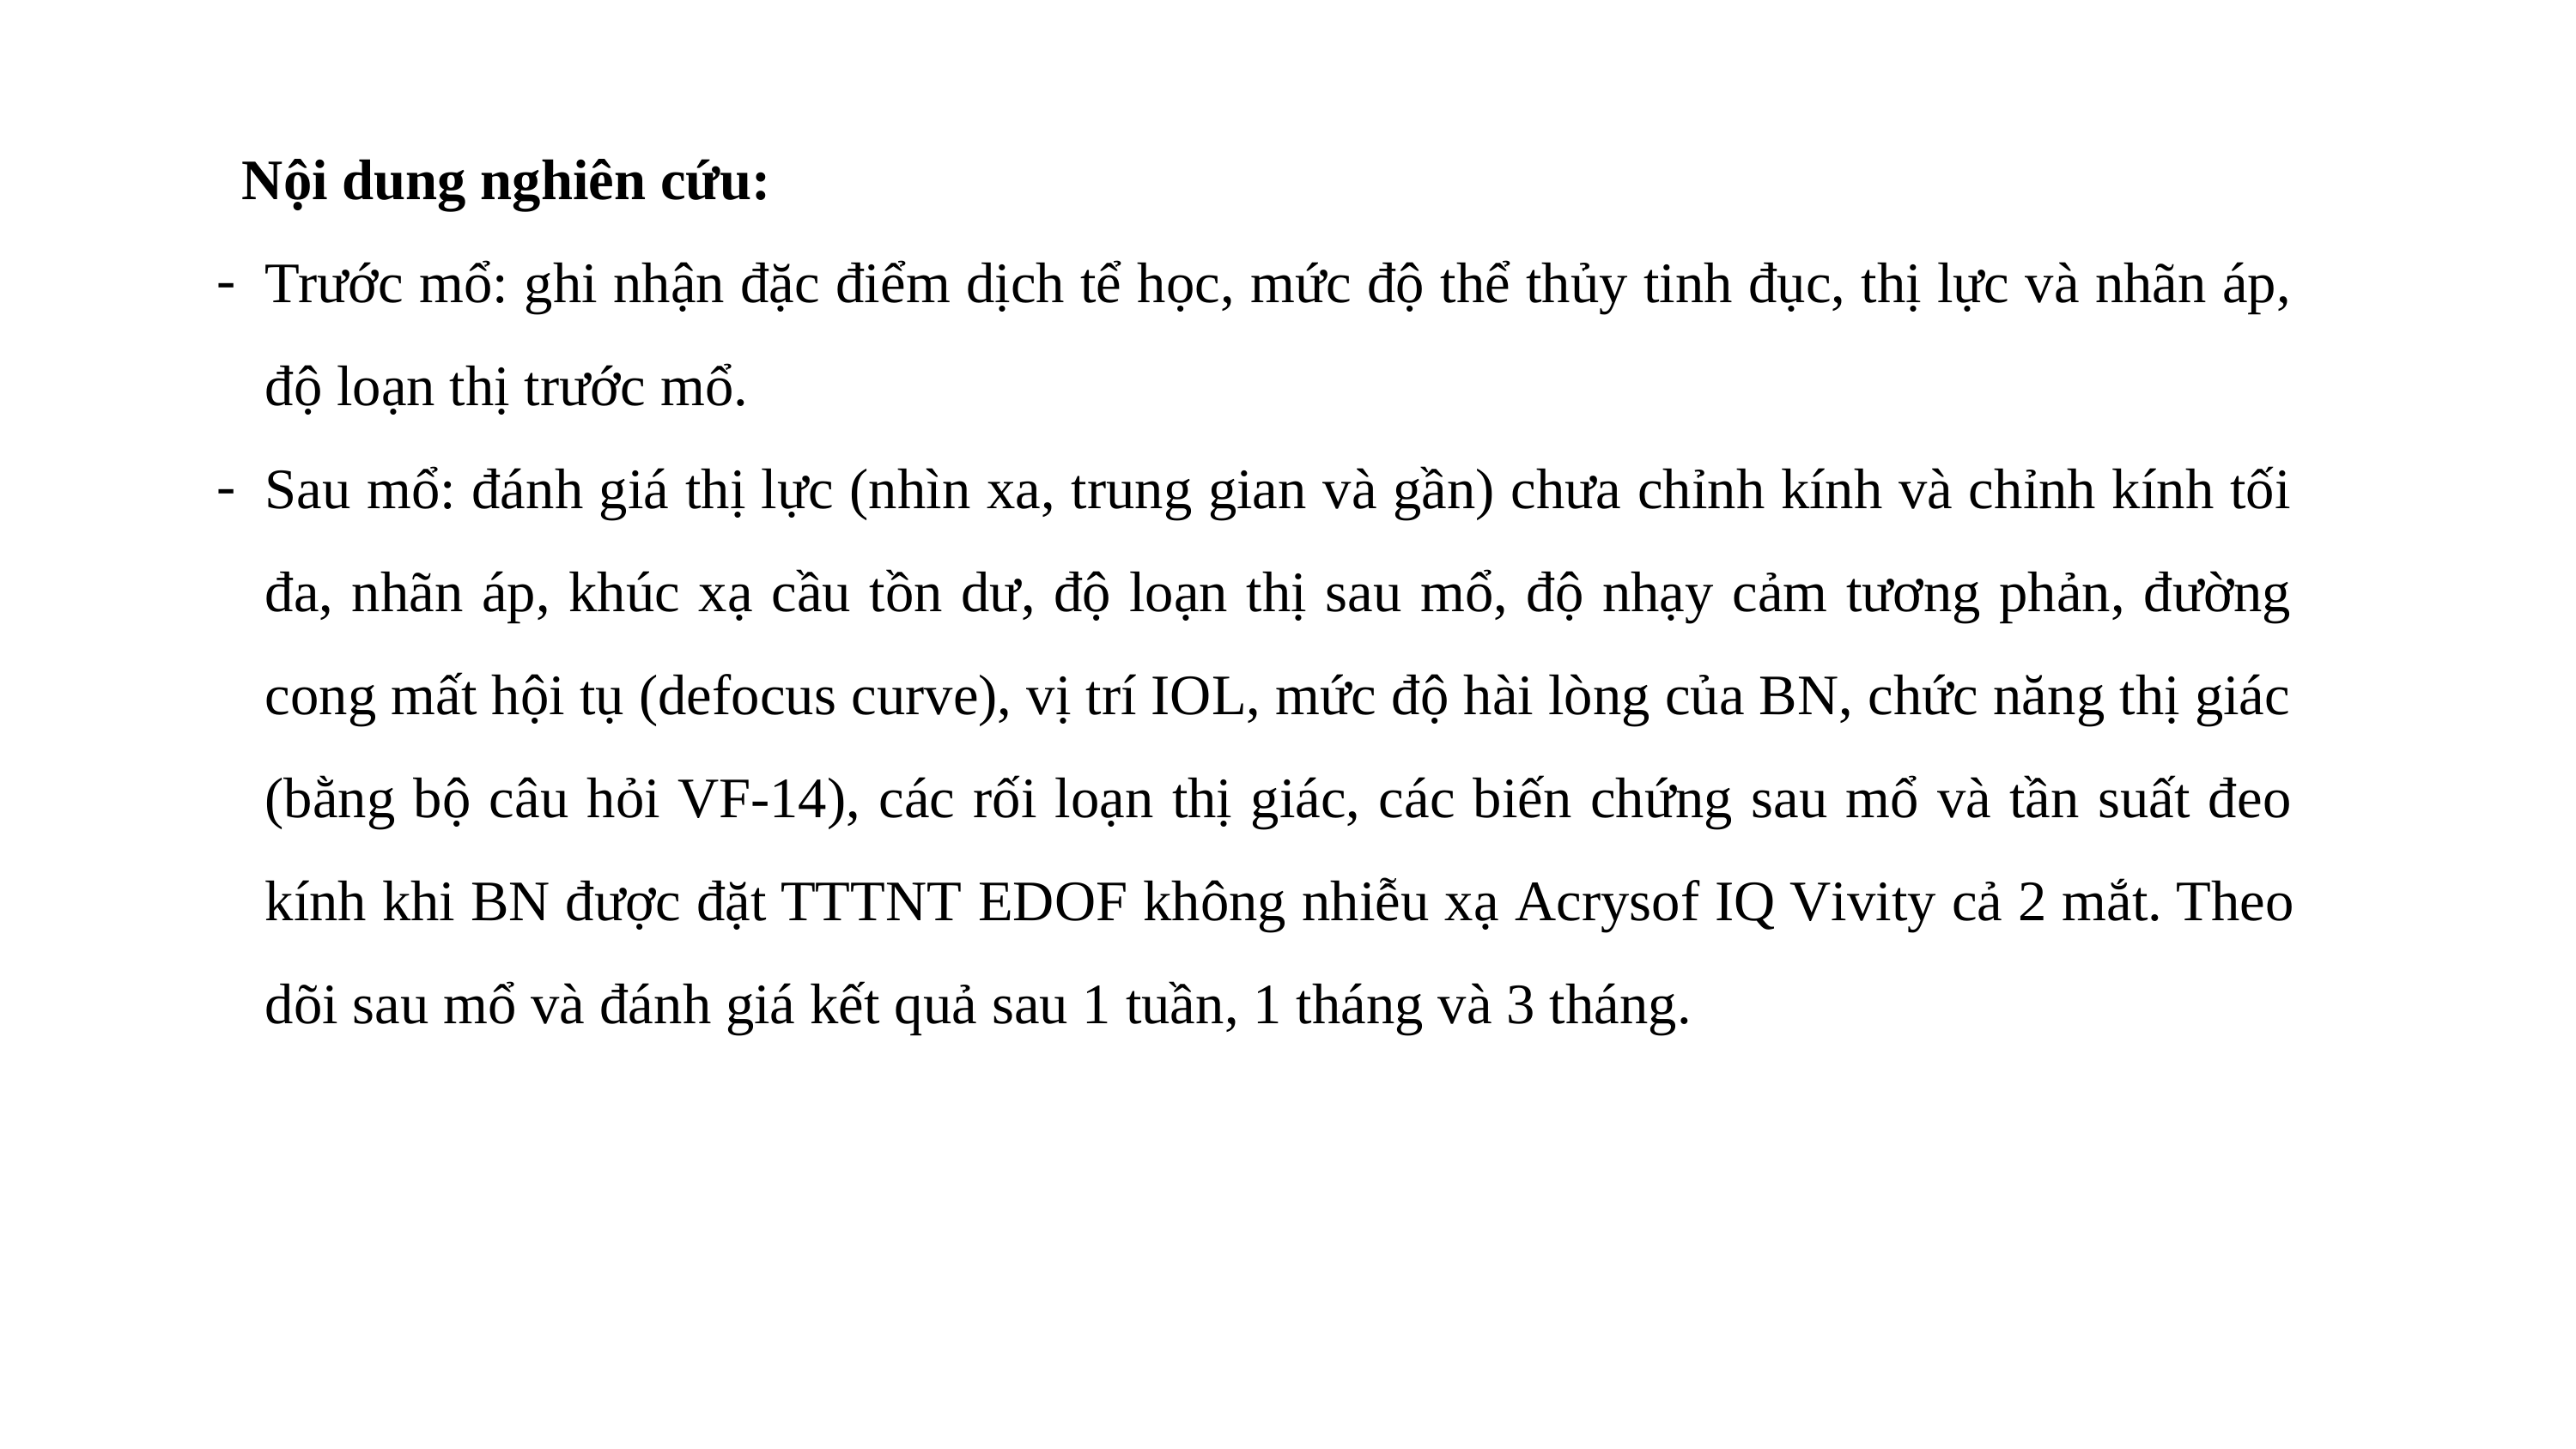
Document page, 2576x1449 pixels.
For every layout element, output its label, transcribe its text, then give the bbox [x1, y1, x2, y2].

text_box Nội dung nghiên cứu: Trước mổ: ghi nhận đặc điểm dịch tể học, mức độ thể thủy tinh đục, thị lực và nhãn áp, độ loạn thị trước mổ. Sau mổ: đánh giá thị lực (nhìn xa, trung gian và gần) chưa chỉnh kính và chỉnh kính tối đa, nhãn áp, khúc xạ cầu tồn dư, độ loạn thị sau mổ, độ nhạy cảm tương phản, đường cong mất hội tụ (defocus curve), vị trí IOL, mức độ hài lòng của BN, chức năng thị giác (bằng bộ câu hỏi VF-14), các rối loạn thị giác, các biến chứng sau mổ và tần suất đeo kính khi BN được đặt TTTNT EDOF không nhiễu xạ Acrysof IQ Vivity cả 2 mắt. Theo dõi sau mổ và đánh giá kết quả sau 1 tuần, 1 tháng và 3 tháng. [204, 101, 2308, 1372]
